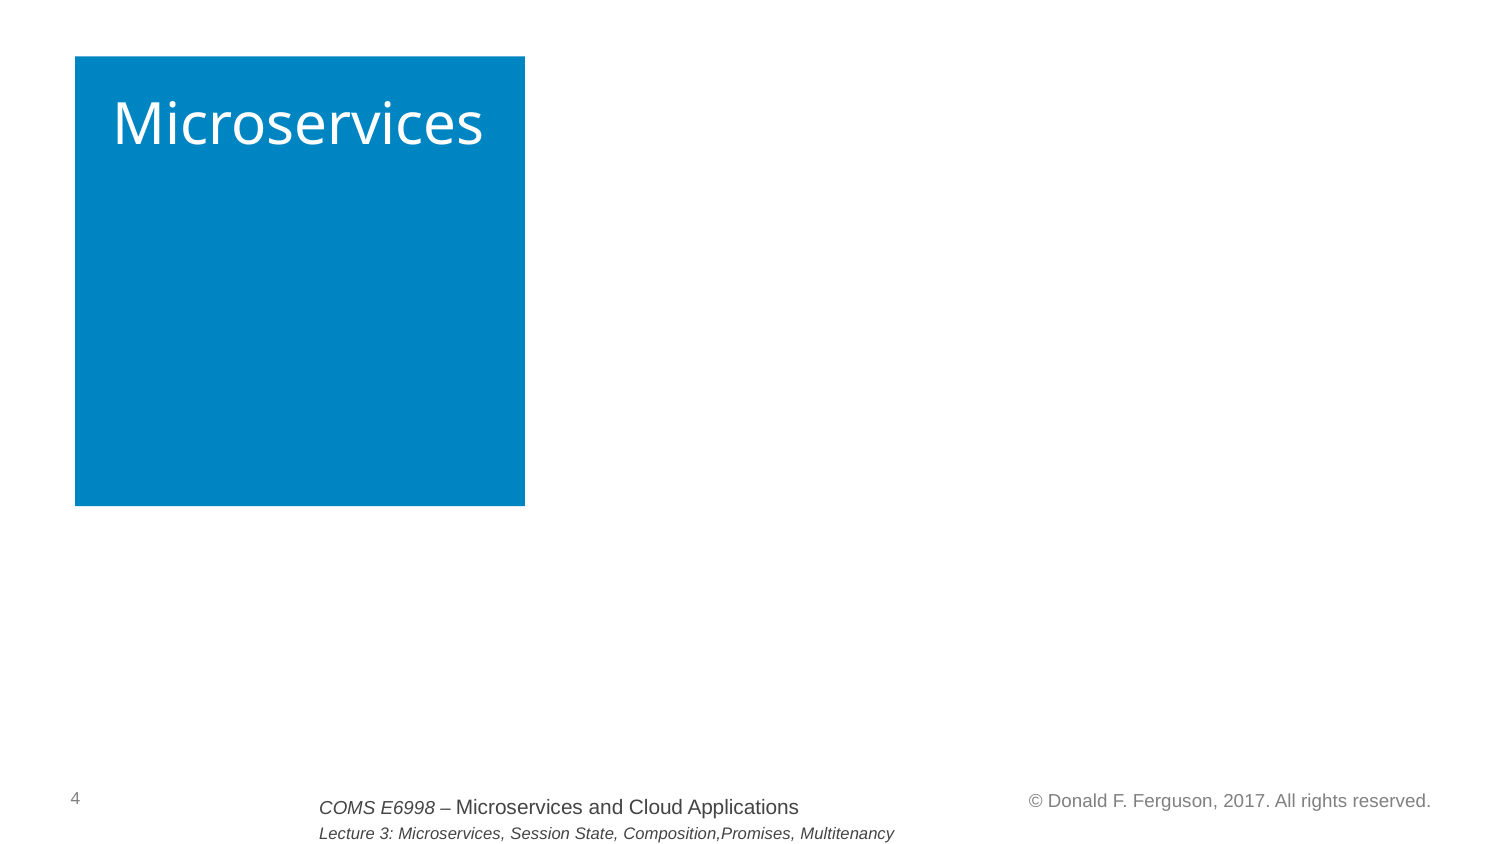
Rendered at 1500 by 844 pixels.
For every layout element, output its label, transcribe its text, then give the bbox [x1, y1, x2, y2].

title Microservices [74, 56, 526, 507]
